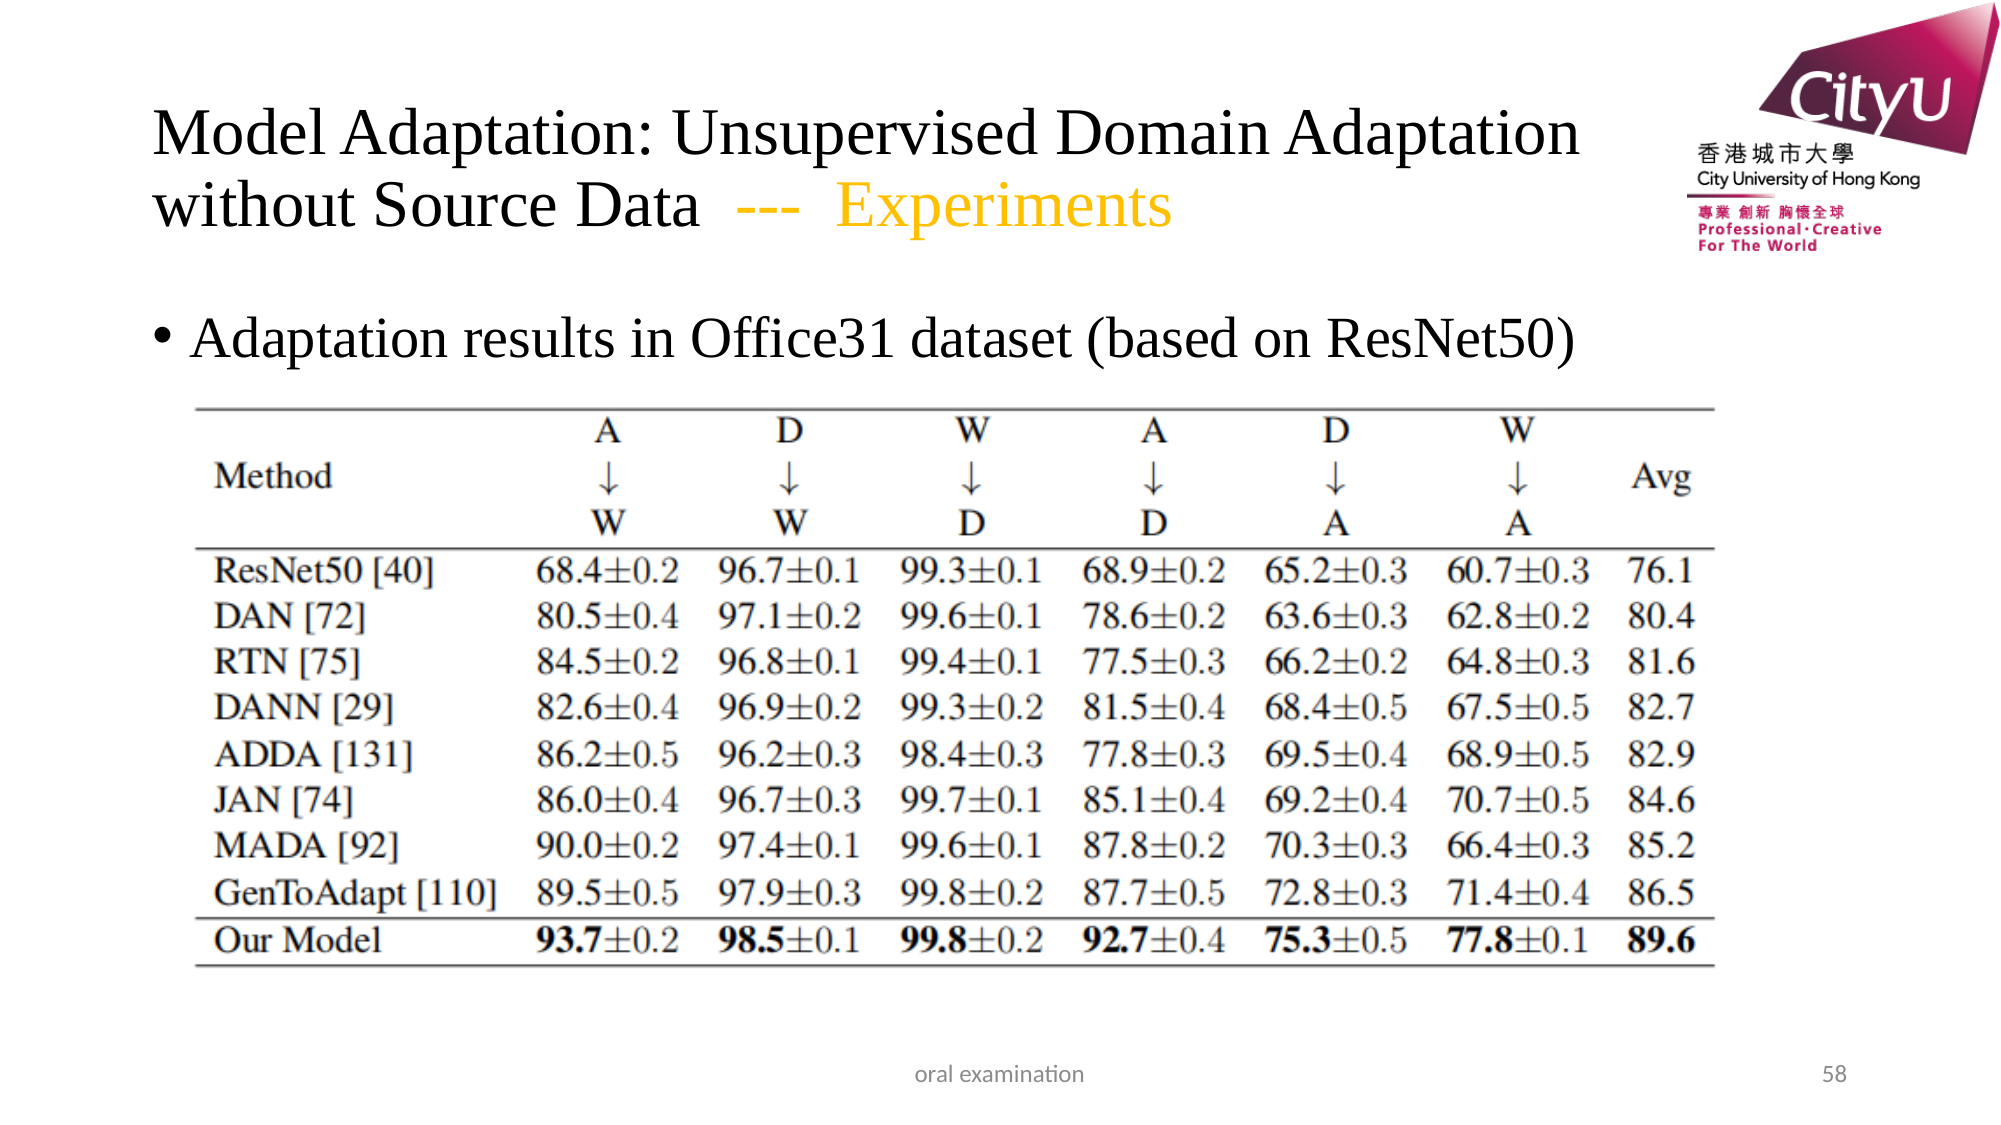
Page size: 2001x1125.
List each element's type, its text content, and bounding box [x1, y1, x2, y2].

title Model Adaptation: Unsupervised Domain Adaptation without Source Data --- Experiments [137, 59, 1622, 278]
list Adaptation results in Office31 dataset (based on ResNet50) [137, 299, 1863, 1014]
footer oral examination [662, 1042, 1338, 1103]
slide_number 58 [1412, 1042, 1863, 1103]
picture [1687, 1, 2000, 252]
picture [181, 392, 1745, 984]
